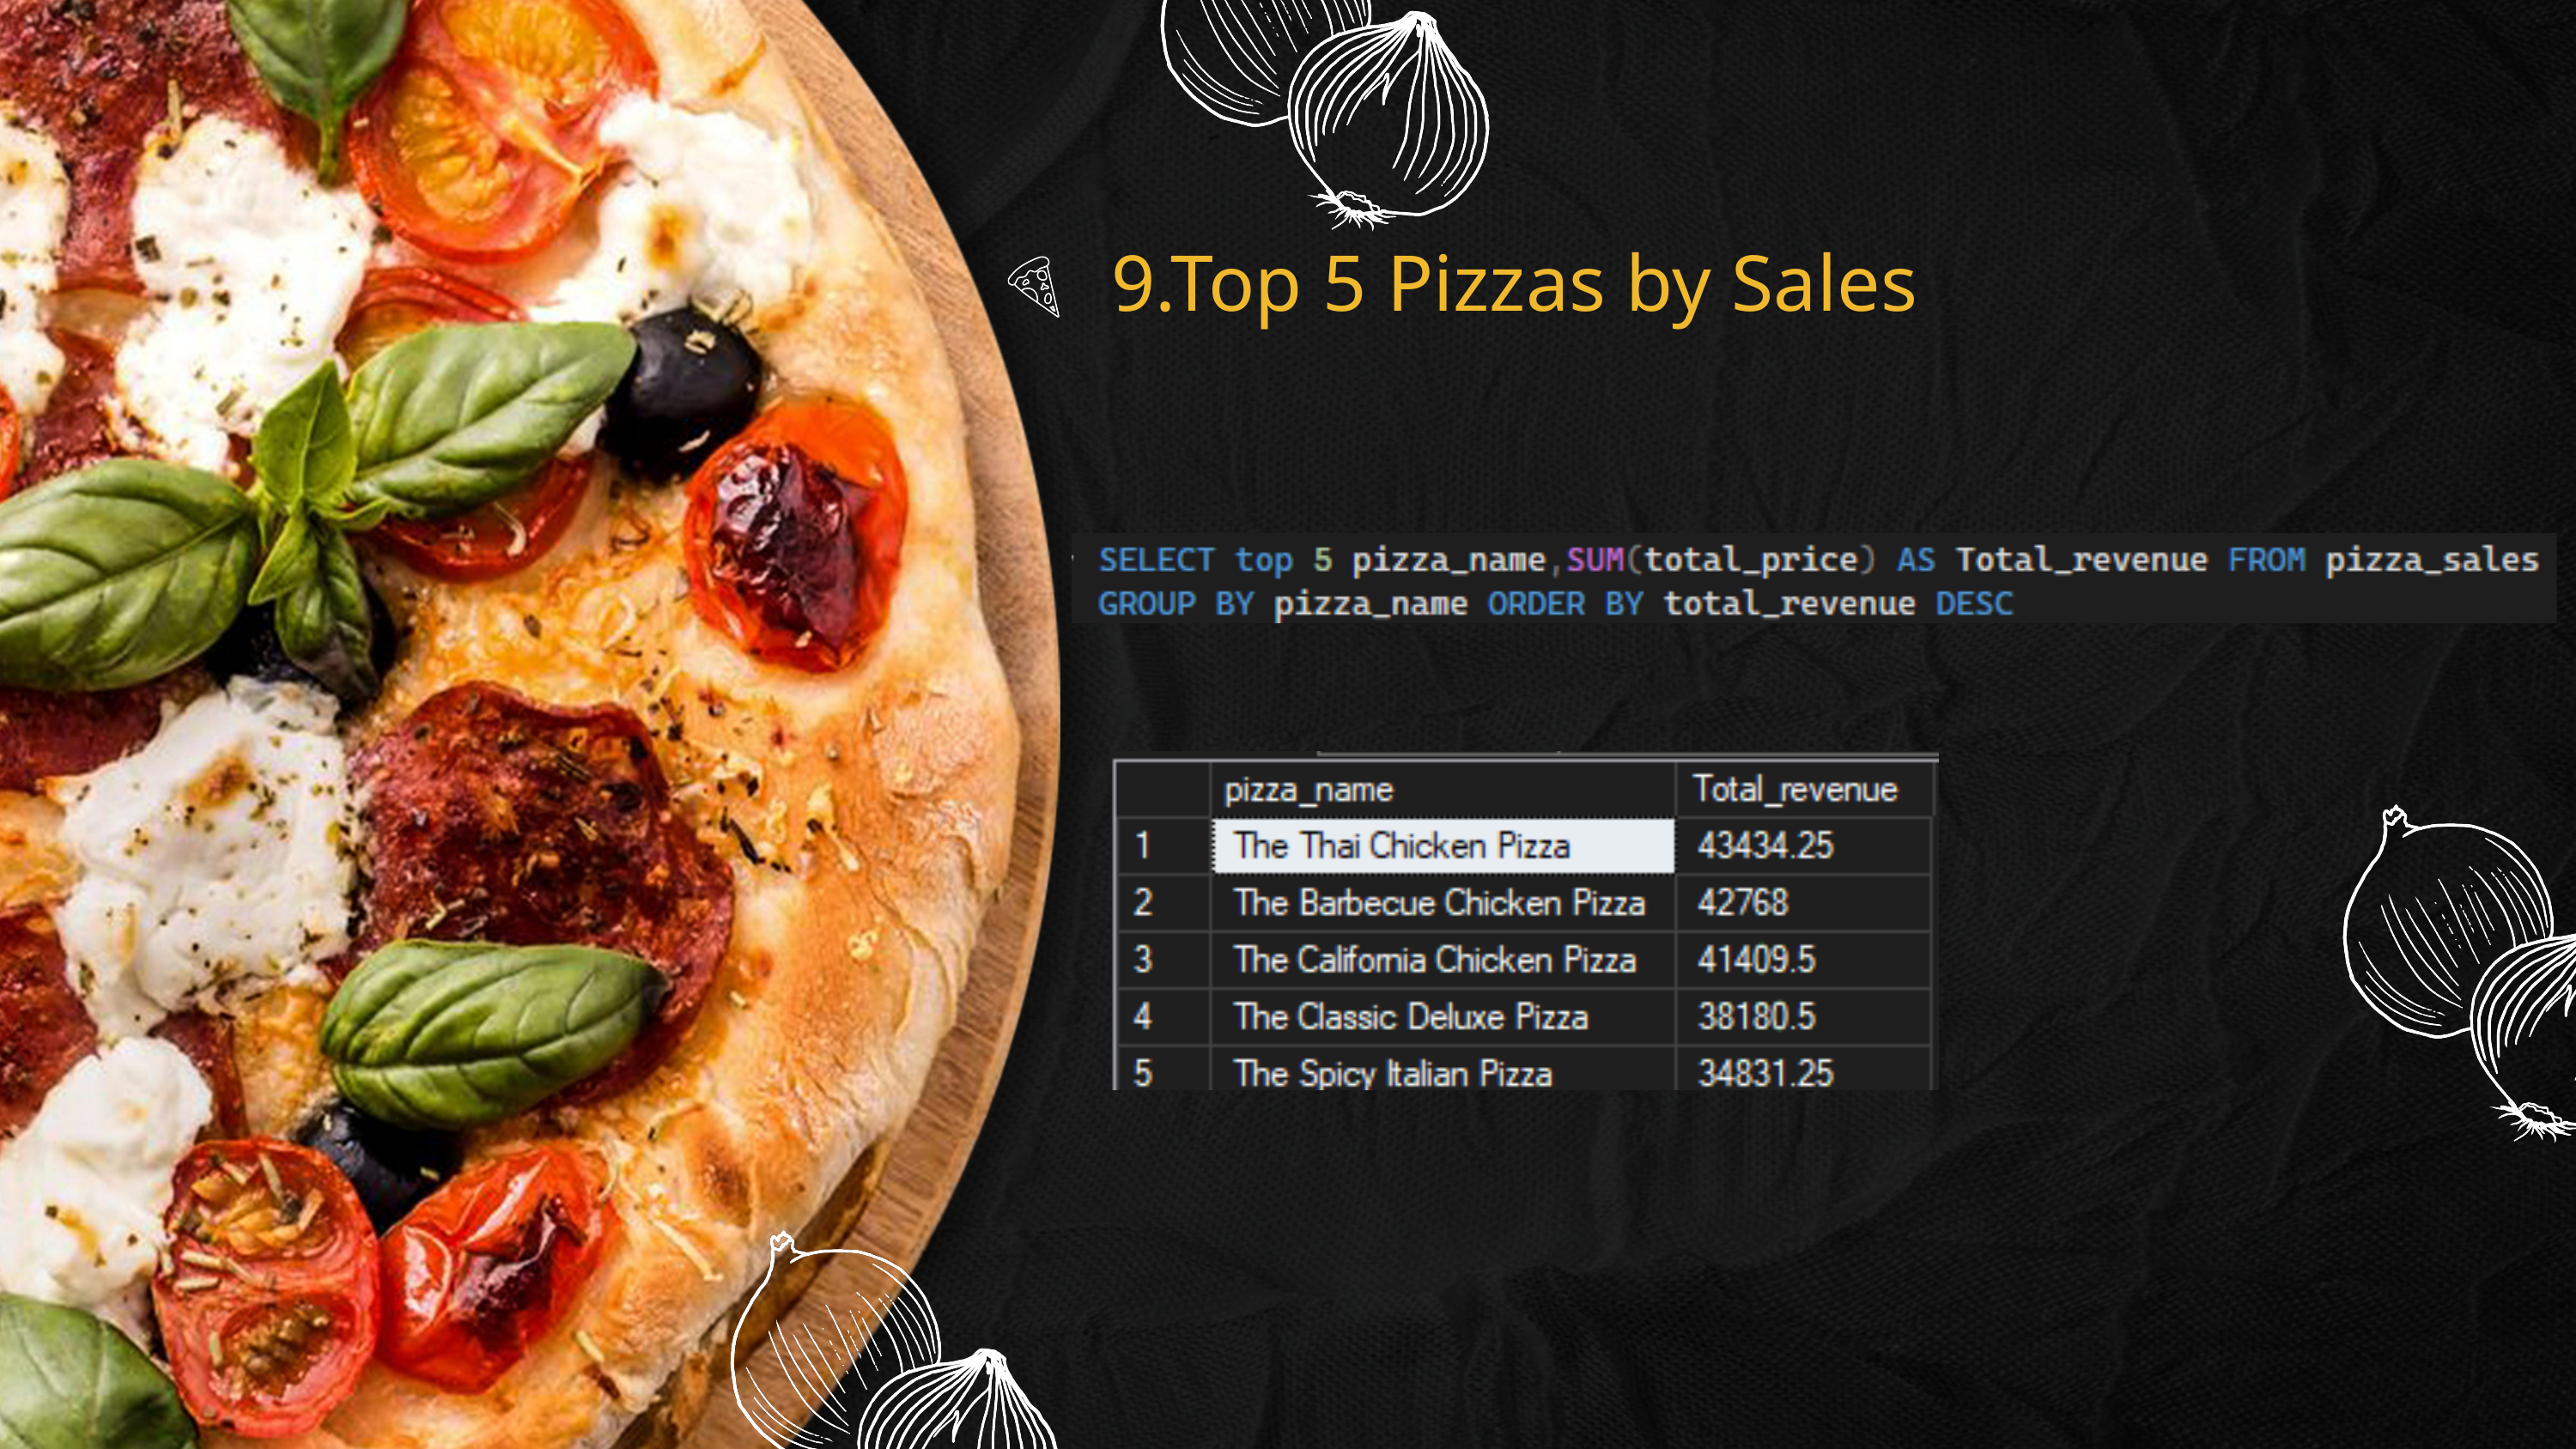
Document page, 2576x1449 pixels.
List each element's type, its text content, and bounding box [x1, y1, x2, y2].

text_box [1160, 0, 1490, 232]
text_box [0, 0, 2576, 1449]
text_box [2342, 804, 2576, 1143]
text_box [1072, 533, 2557, 623]
text_box [1007, 256, 1060, 318]
text_box 9.Top 5 Pizzas by Sales [1111, 249, 2434, 327]
text_box [730, 1230, 1060, 1449]
text_box [1111, 751, 1940, 1091]
